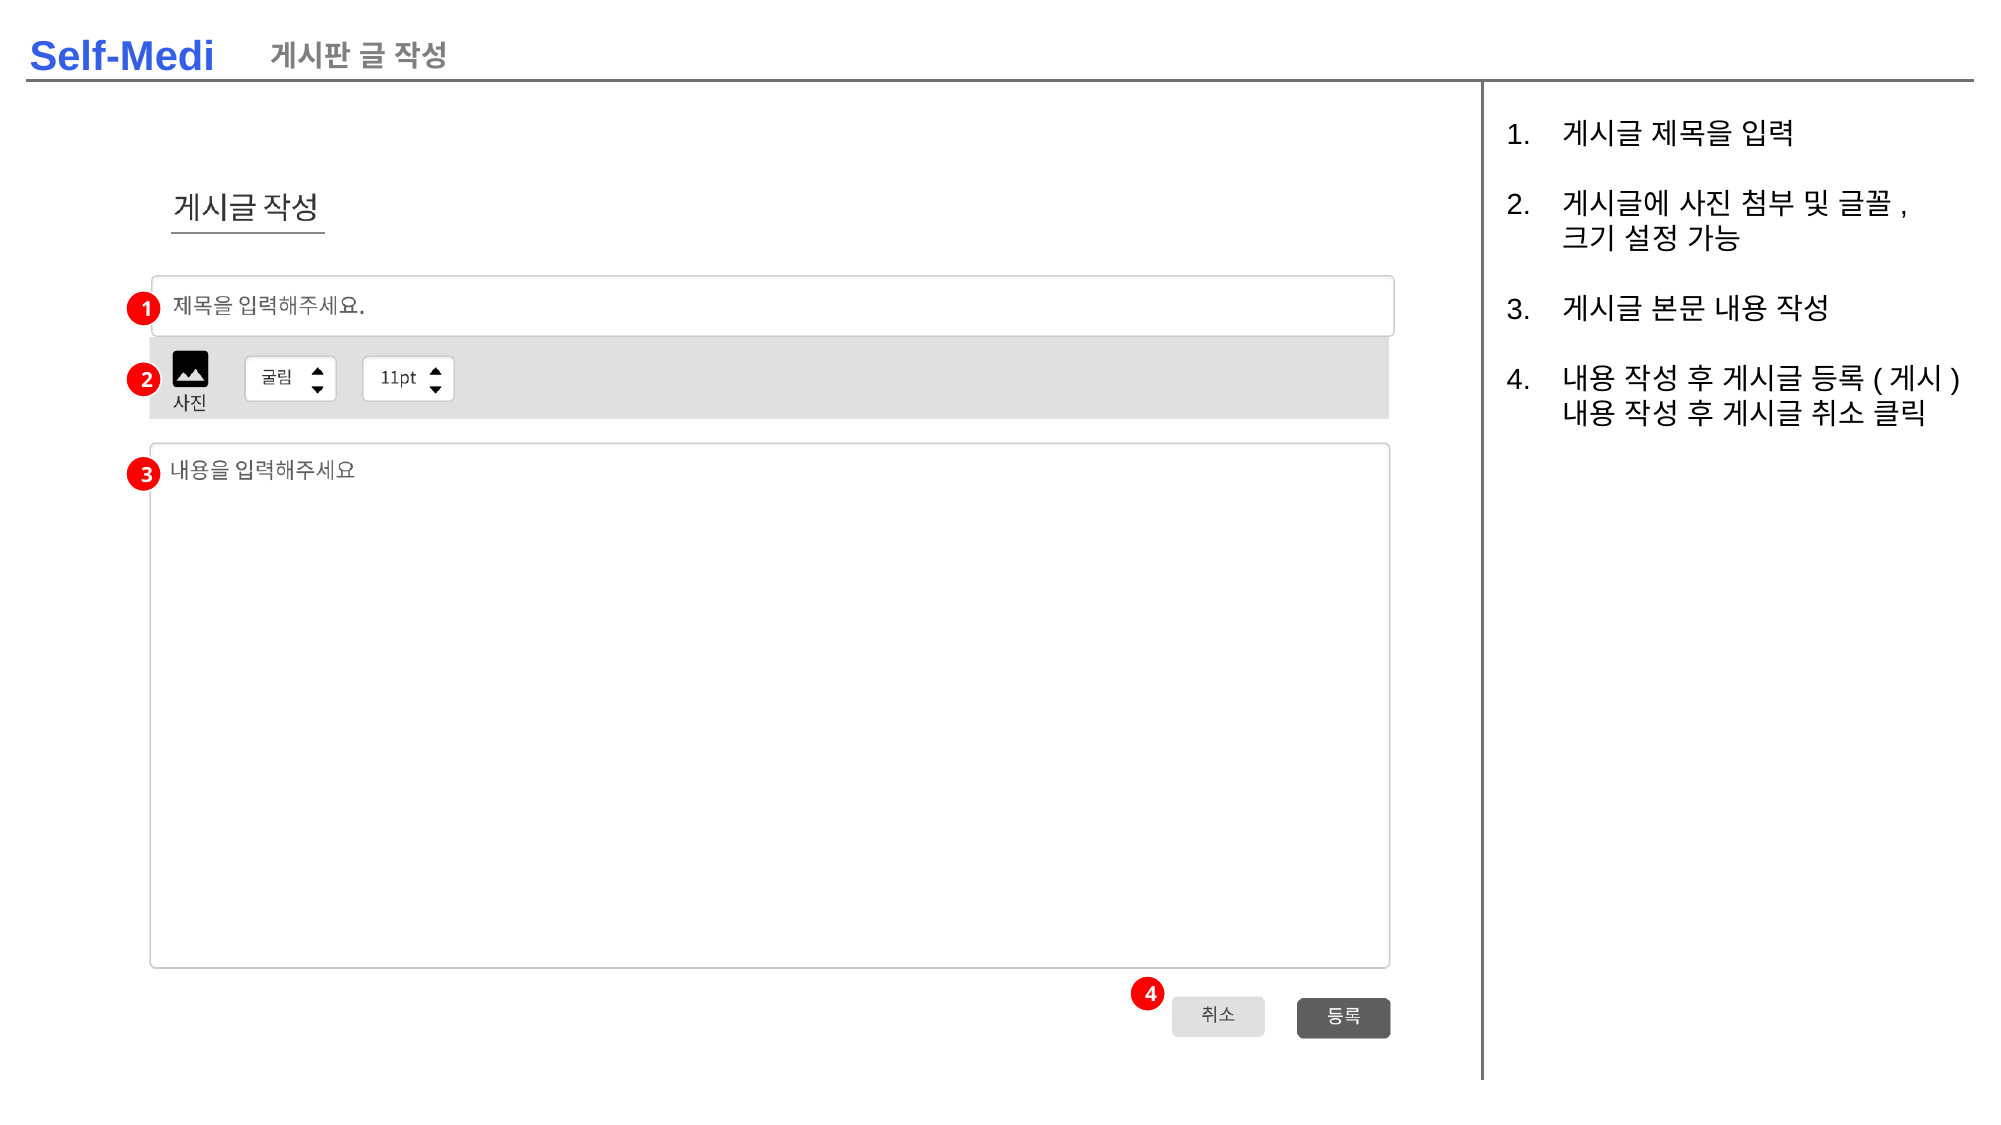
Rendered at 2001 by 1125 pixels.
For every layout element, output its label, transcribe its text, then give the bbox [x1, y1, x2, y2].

text_box 게시판 글 작성 [255, 30, 739, 81]
text_box 게시글 제목을 입력 게시글에 사진 첨부 및 글꼴, 크기 설정 가능 게시글 본문 내용 작성 내용 작성 후 게시글 등록(게시) 내용 작성 후 게시글 취소 클릭 [1491, 108, 2000, 438]
picture [125, 148, 1419, 1067]
